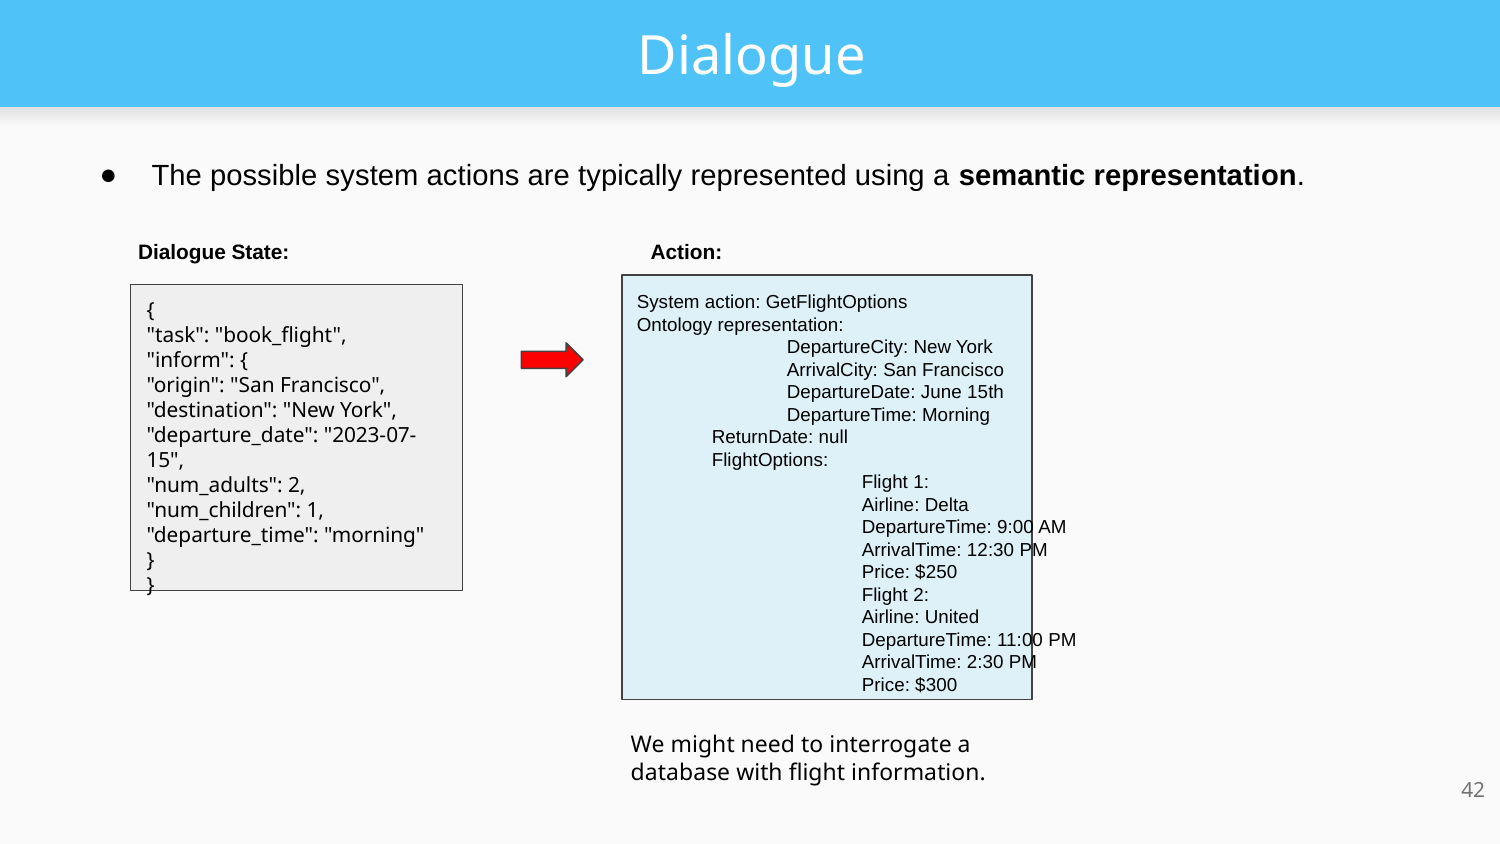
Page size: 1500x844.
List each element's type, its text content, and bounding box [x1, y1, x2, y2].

text_box We might need to interrogate a database with flight information. [615, 714, 1071, 800]
text_box [521, 342, 583, 377]
text_box Dialogue State: [123, 223, 327, 304]
text_box The possible system actions are typically represented using a semantic representation. [61, 141, 1428, 207]
text_box Action: [635, 223, 840, 275]
text_box { "task": "book_flight", "inform": { "origin": "San Francisco", "destination": "New York", "departure_date": "2023-07-15", "num_adults": 2, "num_children": 1, "departure_time": "morning" } } [131, 281, 462, 612]
text_box System action: GetFlightOptions Ontology representation: DepartureCity: New York ArrivalCity: San Francisco DepartureDate: June 15th DepartureTime: Morning ReturnDate: null FlightOptions: Flight 1: Airline: Delta DepartureTime: 9:00 AM ArrivalTime: 12:30 PM Price: $250 Flight 2: Airline: United DepartureTime: 11:00 PM ArrivalTime: 2:30 PM Price: $300 [621, 275, 1114, 711]
title Dialogue [27, 3, 1476, 102]
slide_number ‹#› [1410, 758, 1500, 823]
